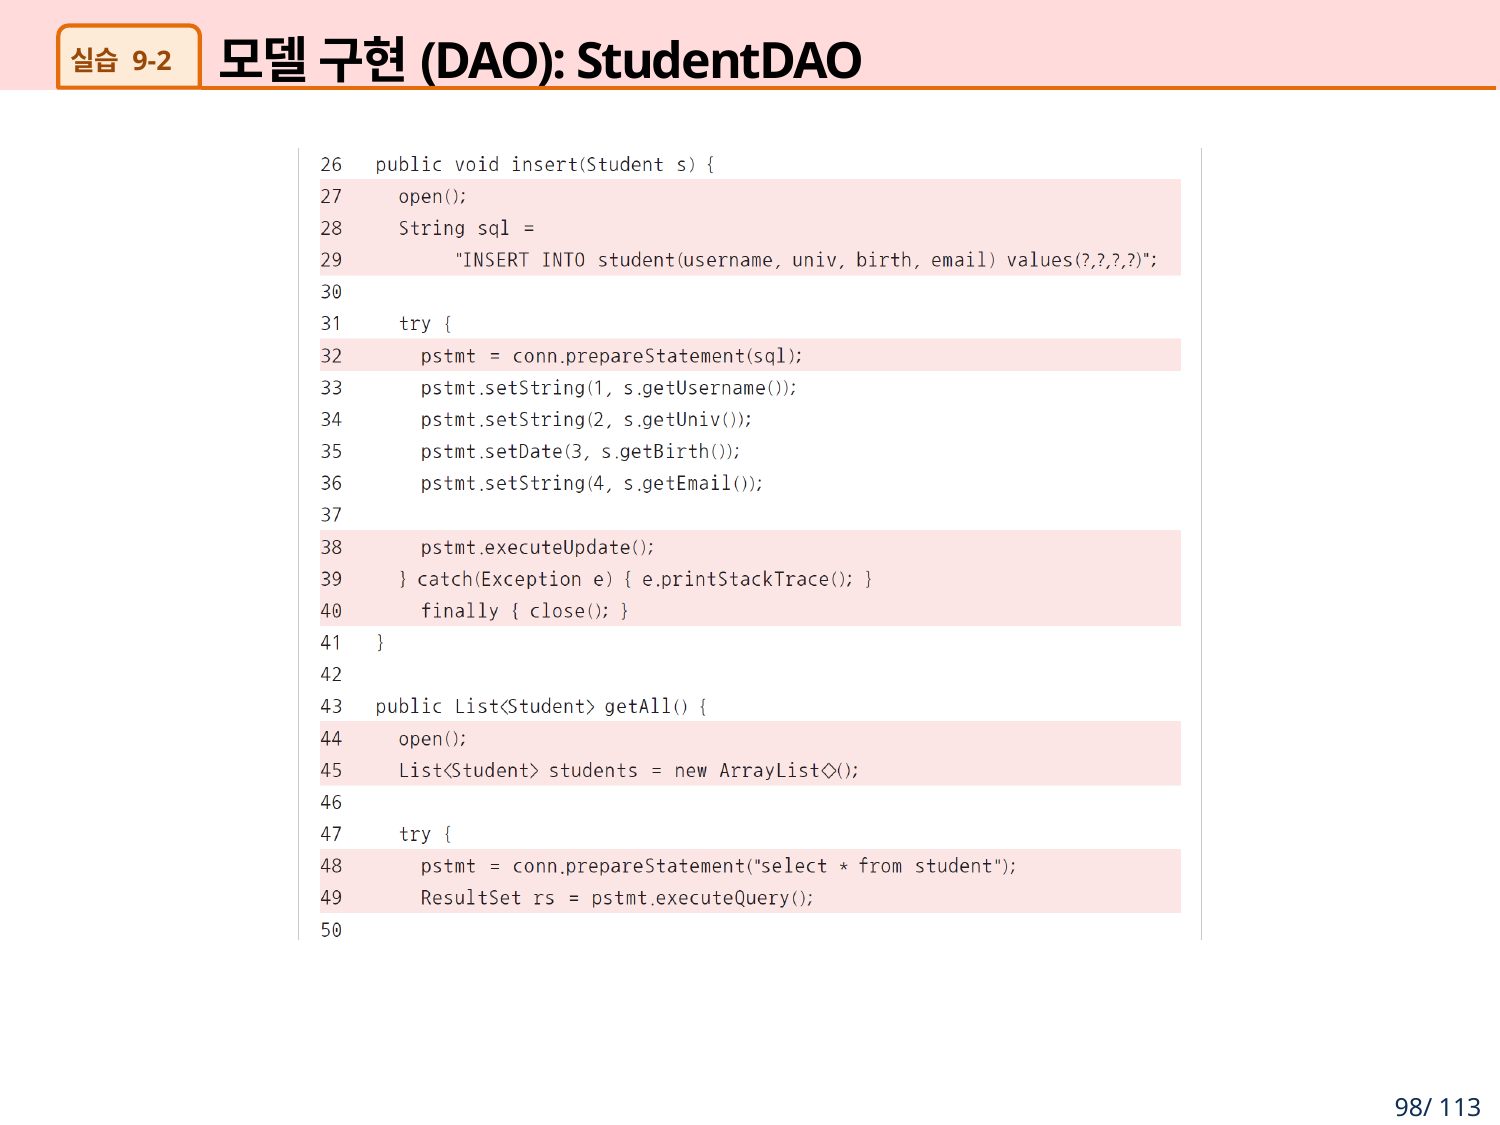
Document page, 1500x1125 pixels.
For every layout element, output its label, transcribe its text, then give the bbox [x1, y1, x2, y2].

picture [293, 148, 1207, 941]
text_box 실습 9-2 [55, 35, 206, 83]
title 모델 구현(DAO): StudentDAO [203, 19, 1365, 97]
